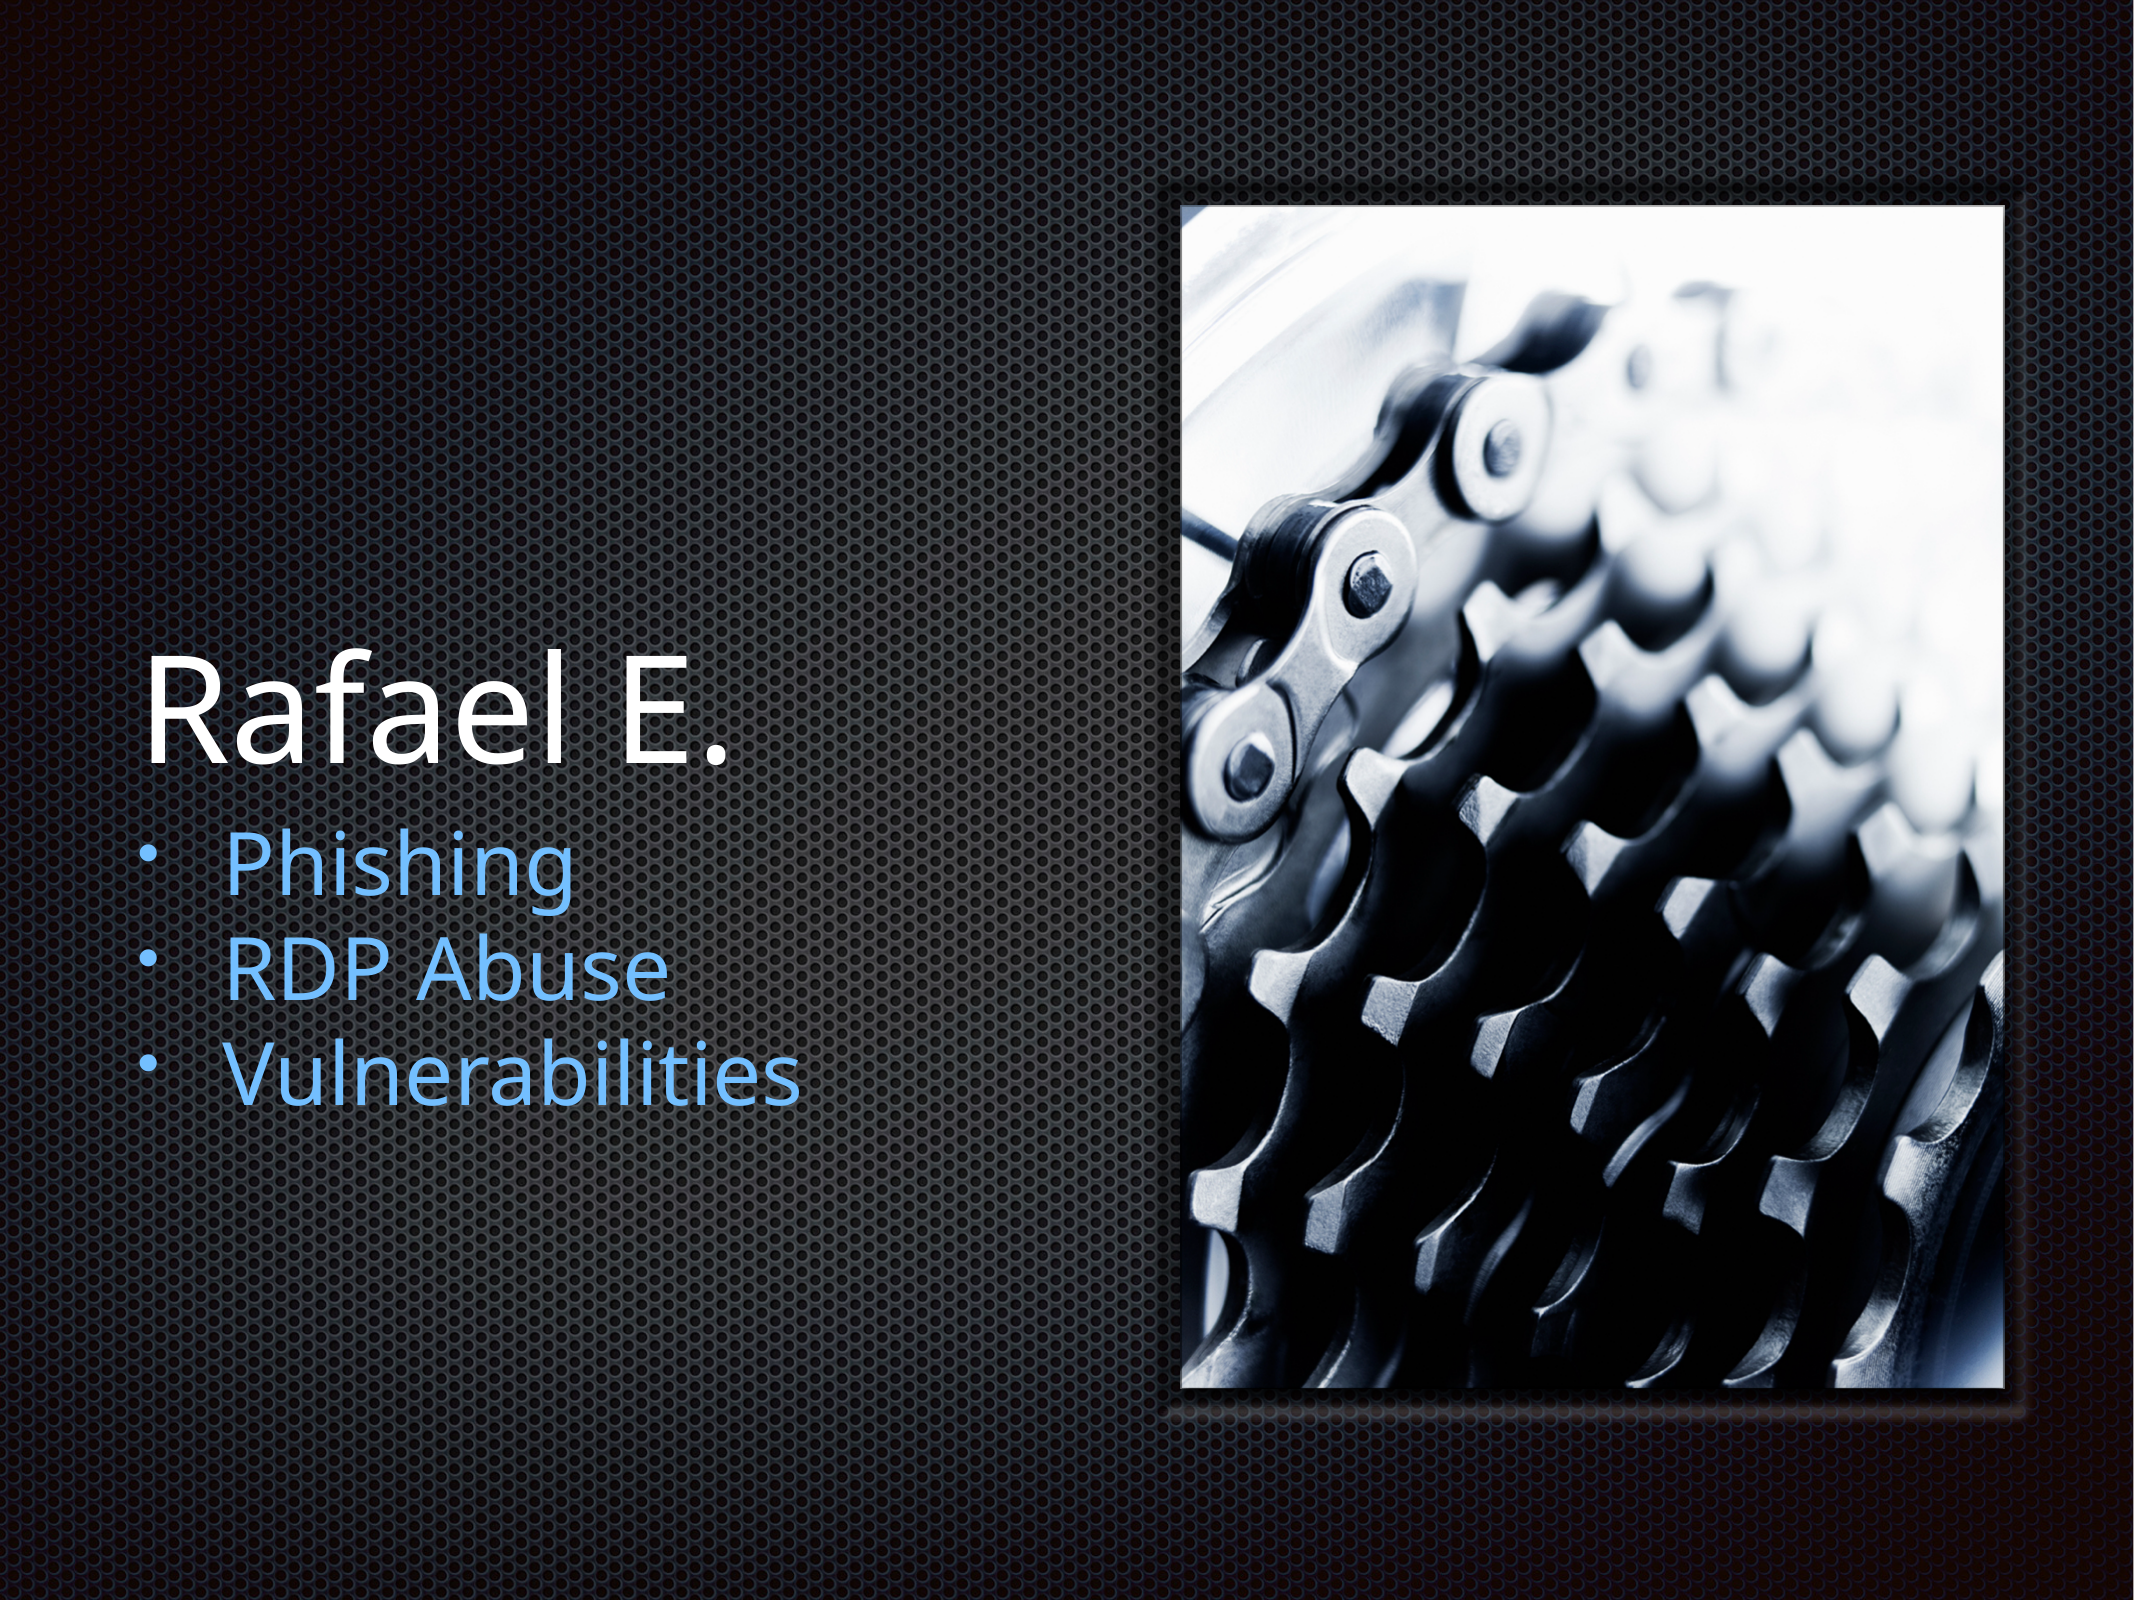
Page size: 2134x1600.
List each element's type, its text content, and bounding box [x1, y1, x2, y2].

list Phishing RDP Abuse Vulnerabilities [128, 799, 1055, 1418]
picture [0, 0, 2134, 1600]
title Rafael E. [128, 226, 1055, 799]
